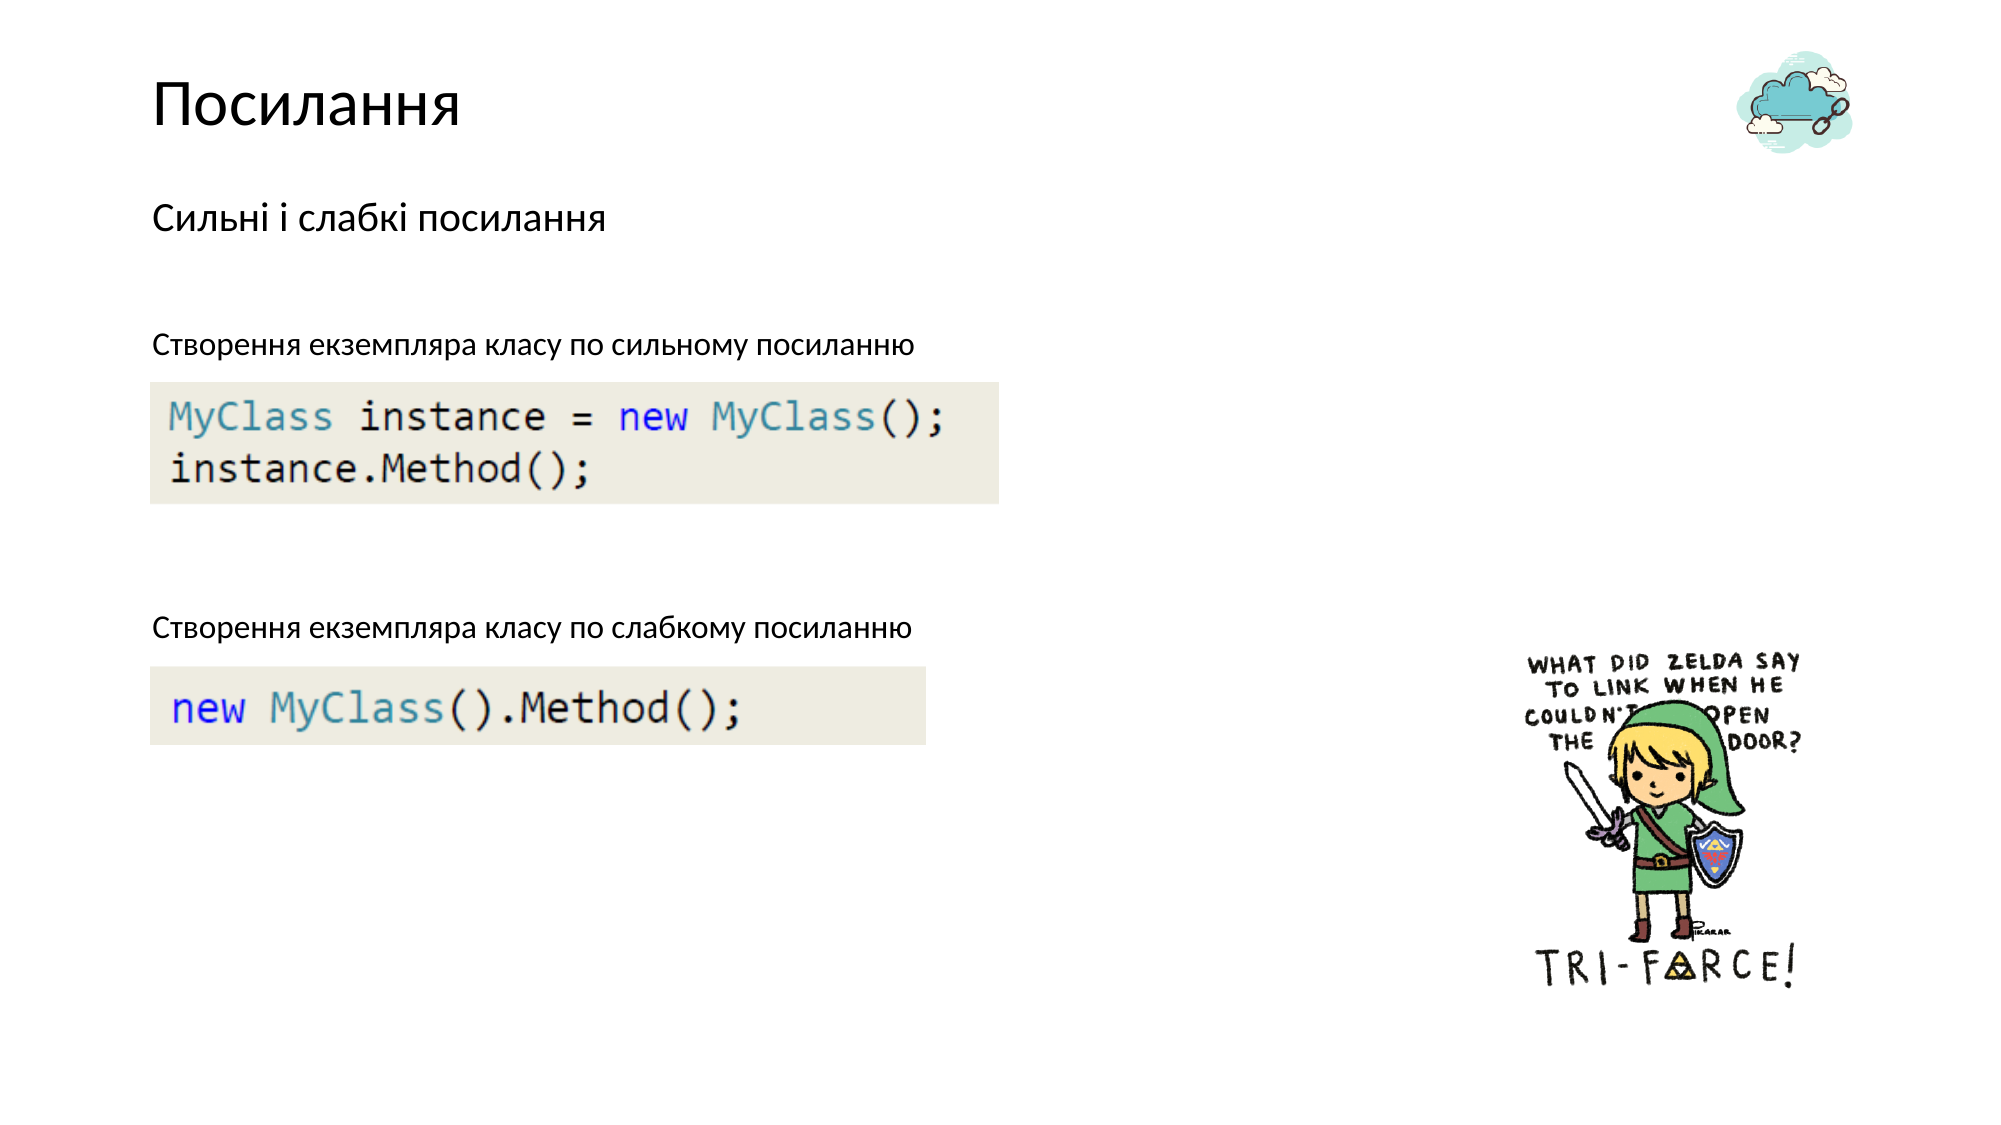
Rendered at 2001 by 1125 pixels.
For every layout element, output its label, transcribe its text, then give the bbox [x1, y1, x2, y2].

title Посилання [137, 59, 1726, 149]
list Сильні і слабкі посилання Створення екземпляра класу по сильному посиланню Створення екземпляра класу по слабкому посиланню [137, 187, 1863, 1014]
picture [1518, 644, 1809, 1004]
picture [150, 665, 926, 745]
picture [1726, 39, 1864, 163]
picture [150, 382, 999, 506]
